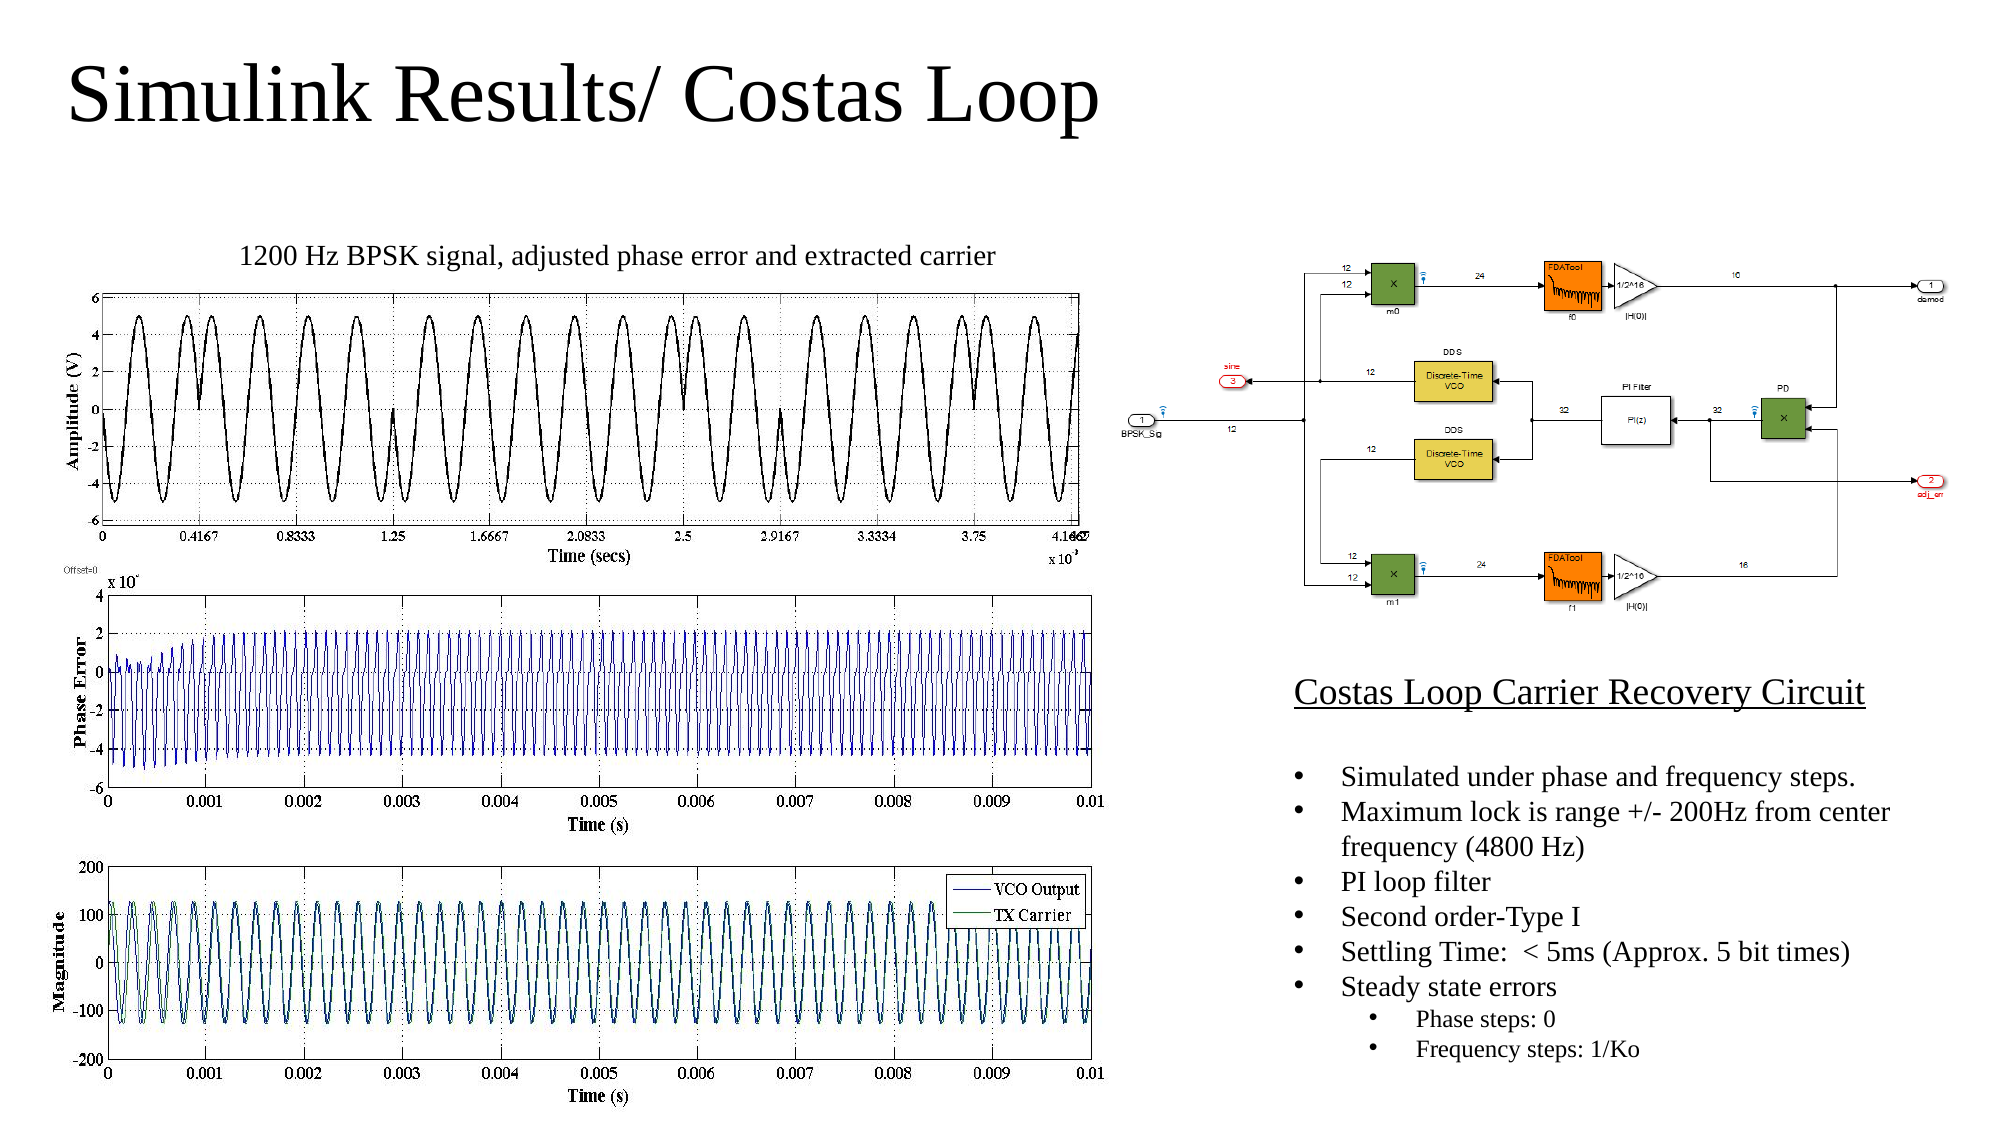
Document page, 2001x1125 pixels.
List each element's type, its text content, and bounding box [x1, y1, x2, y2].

text_box Simulink Results/ Costas Loop [52, 31, 1961, 146]
text_box 1200 Hz BPSK signal, adjusted phase error and extracted carrier [224, 229, 1034, 279]
picture [47, 258, 1961, 1125]
text_box Costas Loop Carrier Recovery Circuit Simulated under phase and frequency steps. Maximum lock is range +/- 200Hz from center frequency (4800 Hz) PI loop filter Second order-Type I Settling Time: < 5ms (Approx. 5 bit times) Steady state errors Phase steps: 0 Frequency steps: 1/Ko [1279, 660, 2000, 1125]
